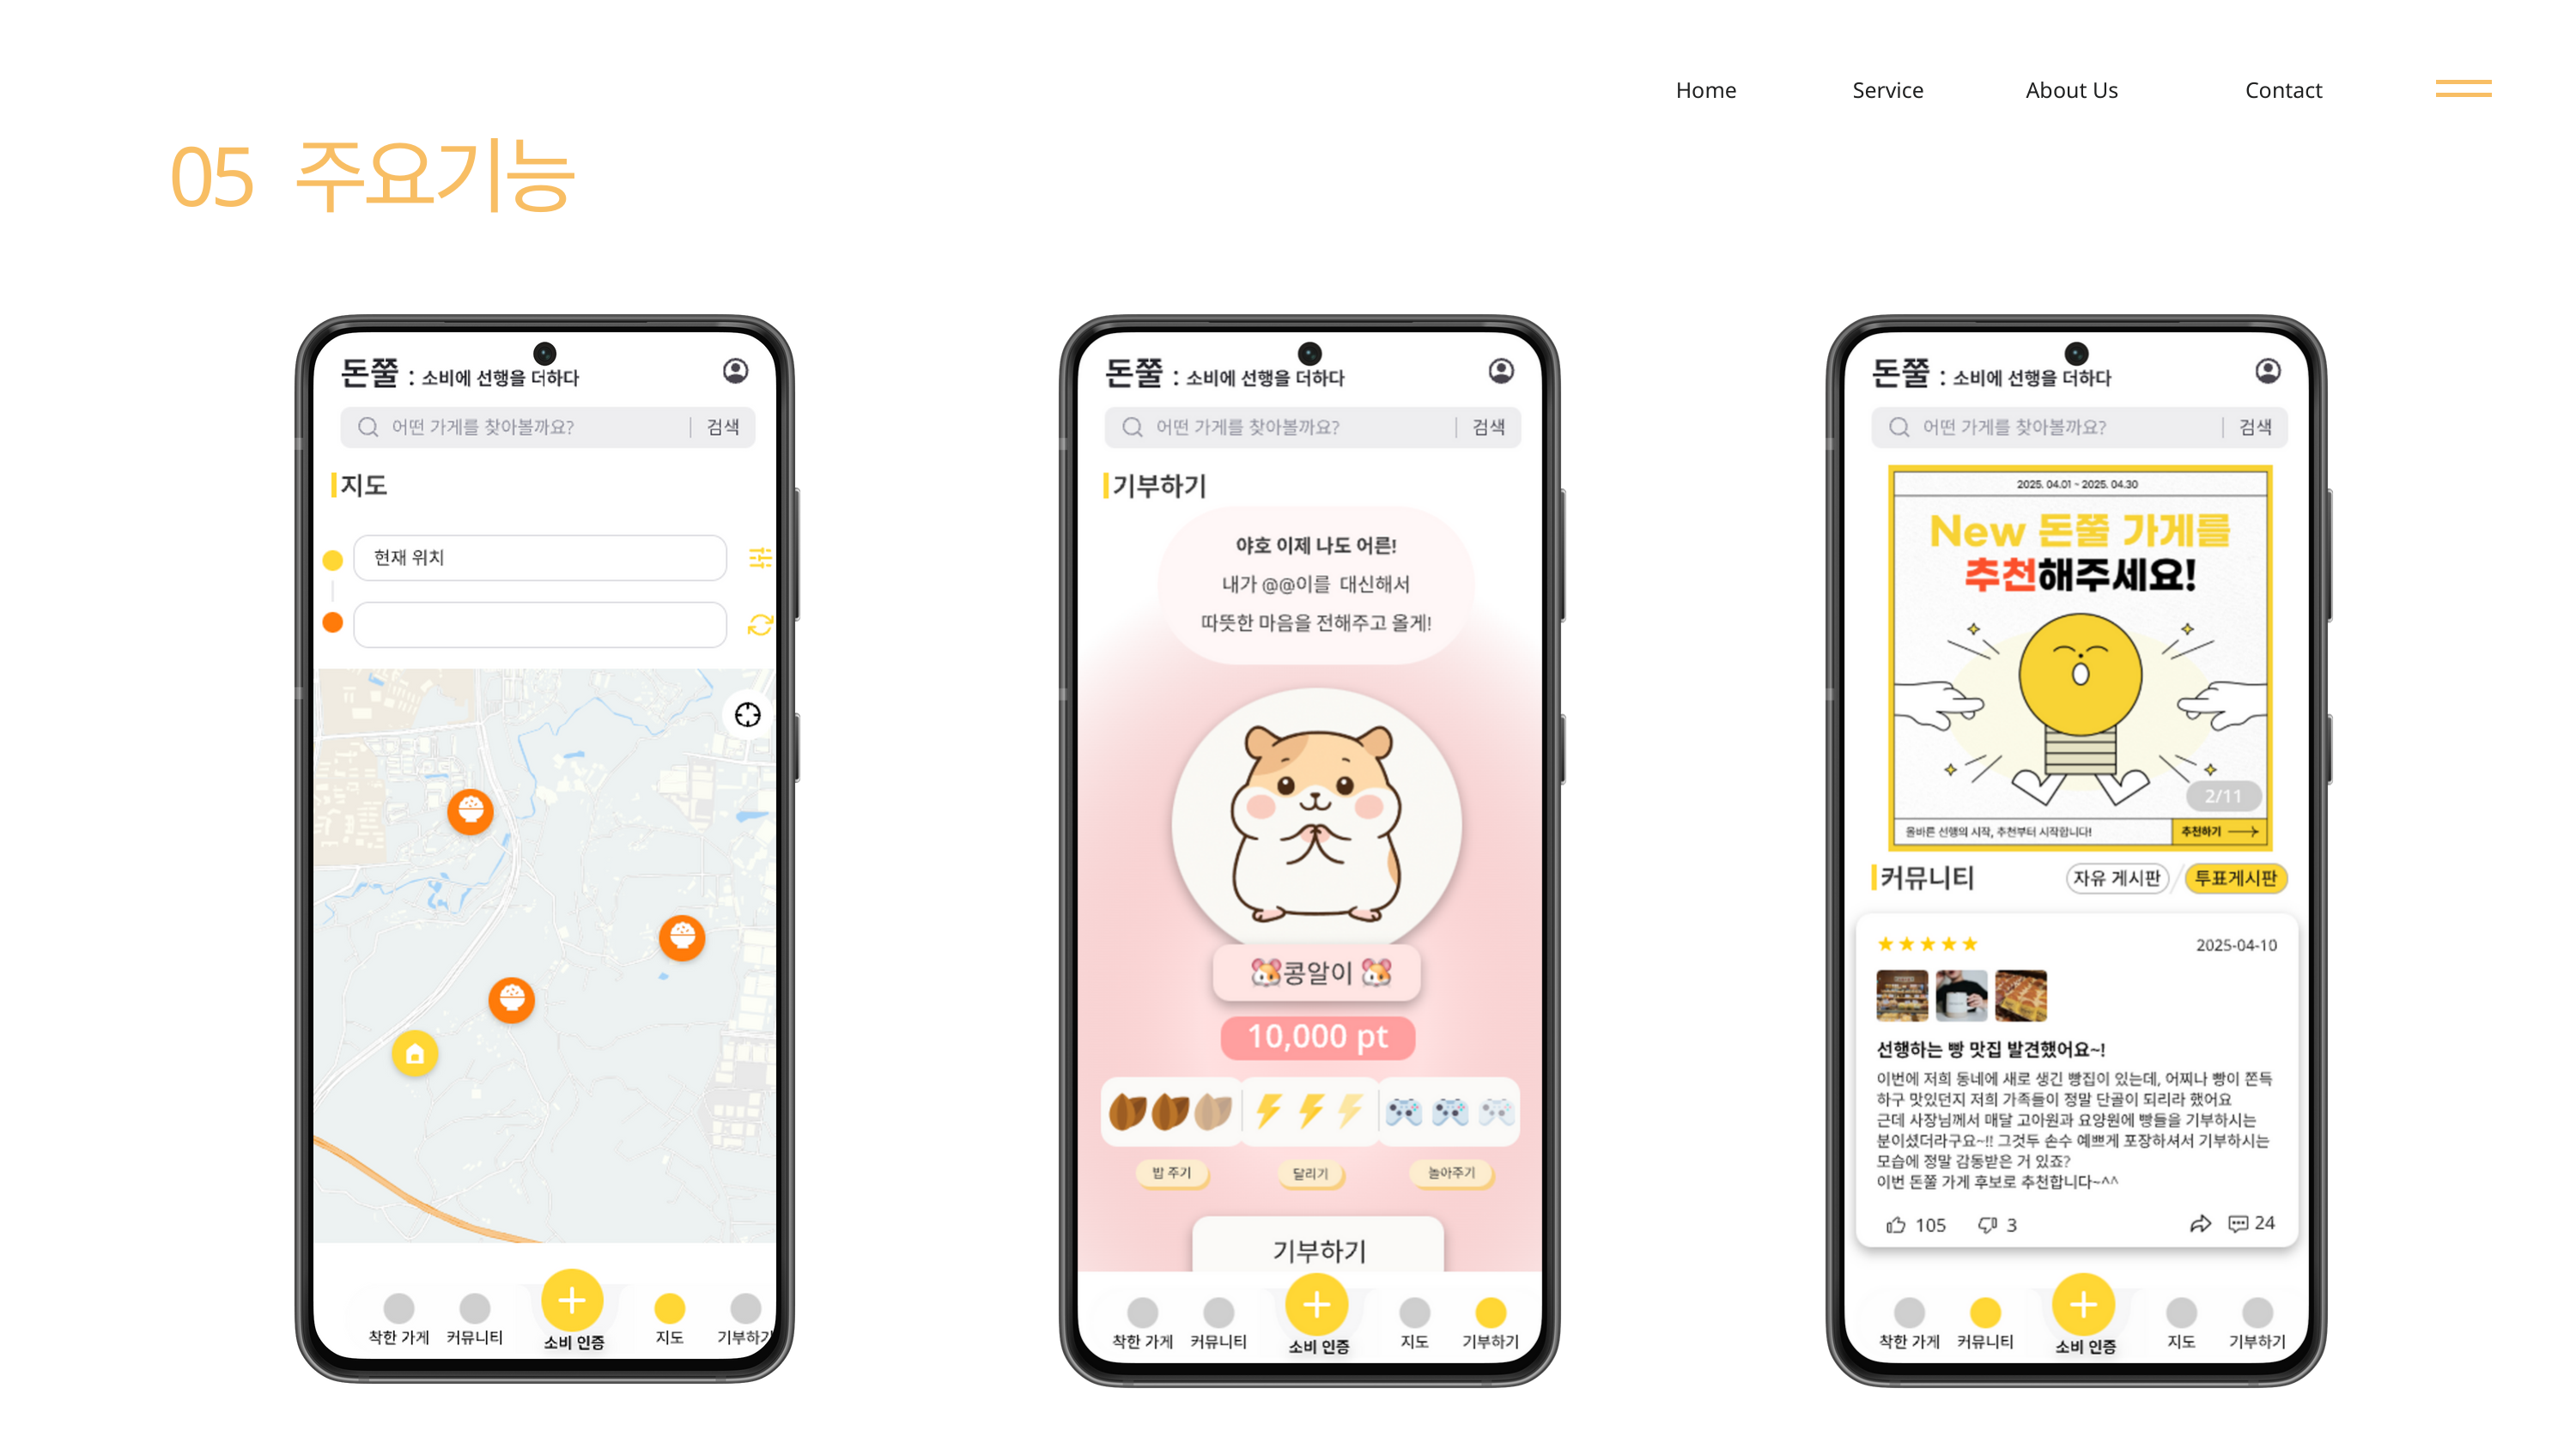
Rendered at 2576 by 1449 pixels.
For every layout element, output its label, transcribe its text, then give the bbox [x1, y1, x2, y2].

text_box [2435, 92, 2493, 97]
text_box Service [1852, 72, 1957, 103]
text_box Contact [2245, 72, 2384, 103]
text_box About Us [2026, 72, 2176, 103]
text_box Home [1675, 72, 1790, 103]
text_box [992, 246, 1628, 1449]
text_box [228, 246, 861, 1444]
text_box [2435, 79, 2493, 84]
text_box 05 주요기능 [168, 107, 969, 223]
text_box [1759, 246, 2395, 1449]
